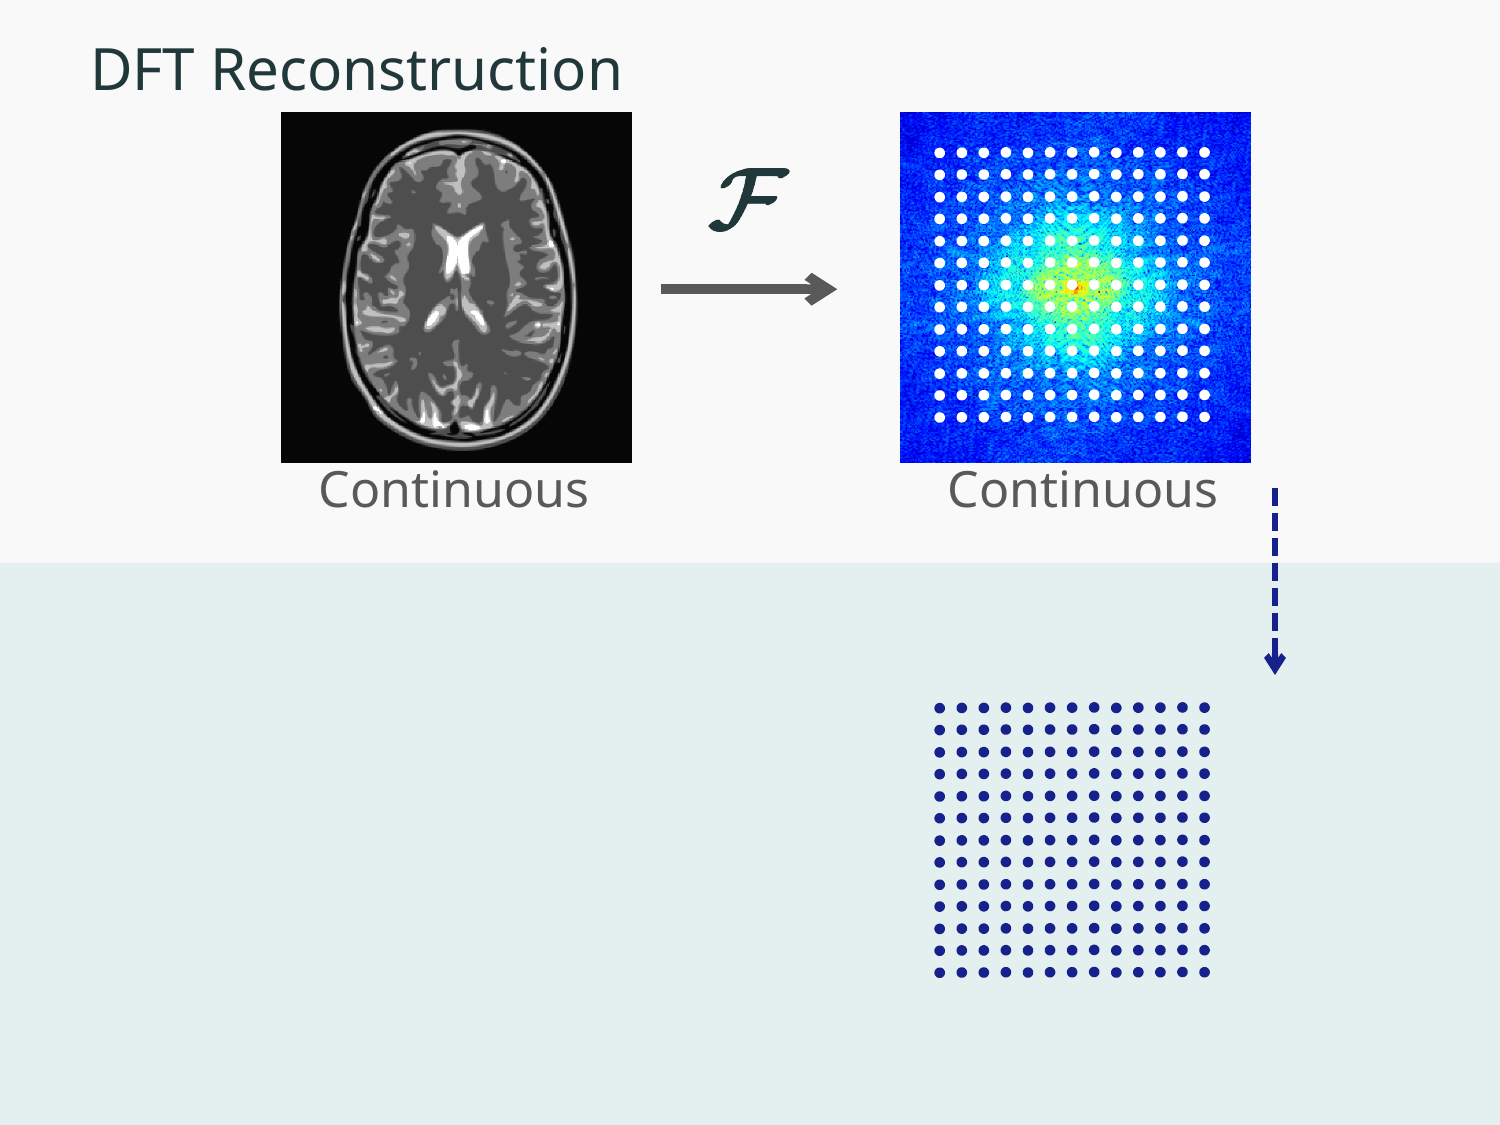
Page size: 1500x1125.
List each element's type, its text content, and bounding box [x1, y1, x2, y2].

text_box Continuous [932, 464, 1234, 525]
text_box DFT Reconstruction [74, 0, 1425, 135]
text_box [0, 562, 1500, 1125]
picture [708, 168, 790, 232]
picture [281, 112, 633, 464]
text_box Continuous [304, 464, 605, 525]
picture [899, 112, 1251, 464]
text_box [937, 149, 1207, 420]
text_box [937, 704, 1207, 976]
